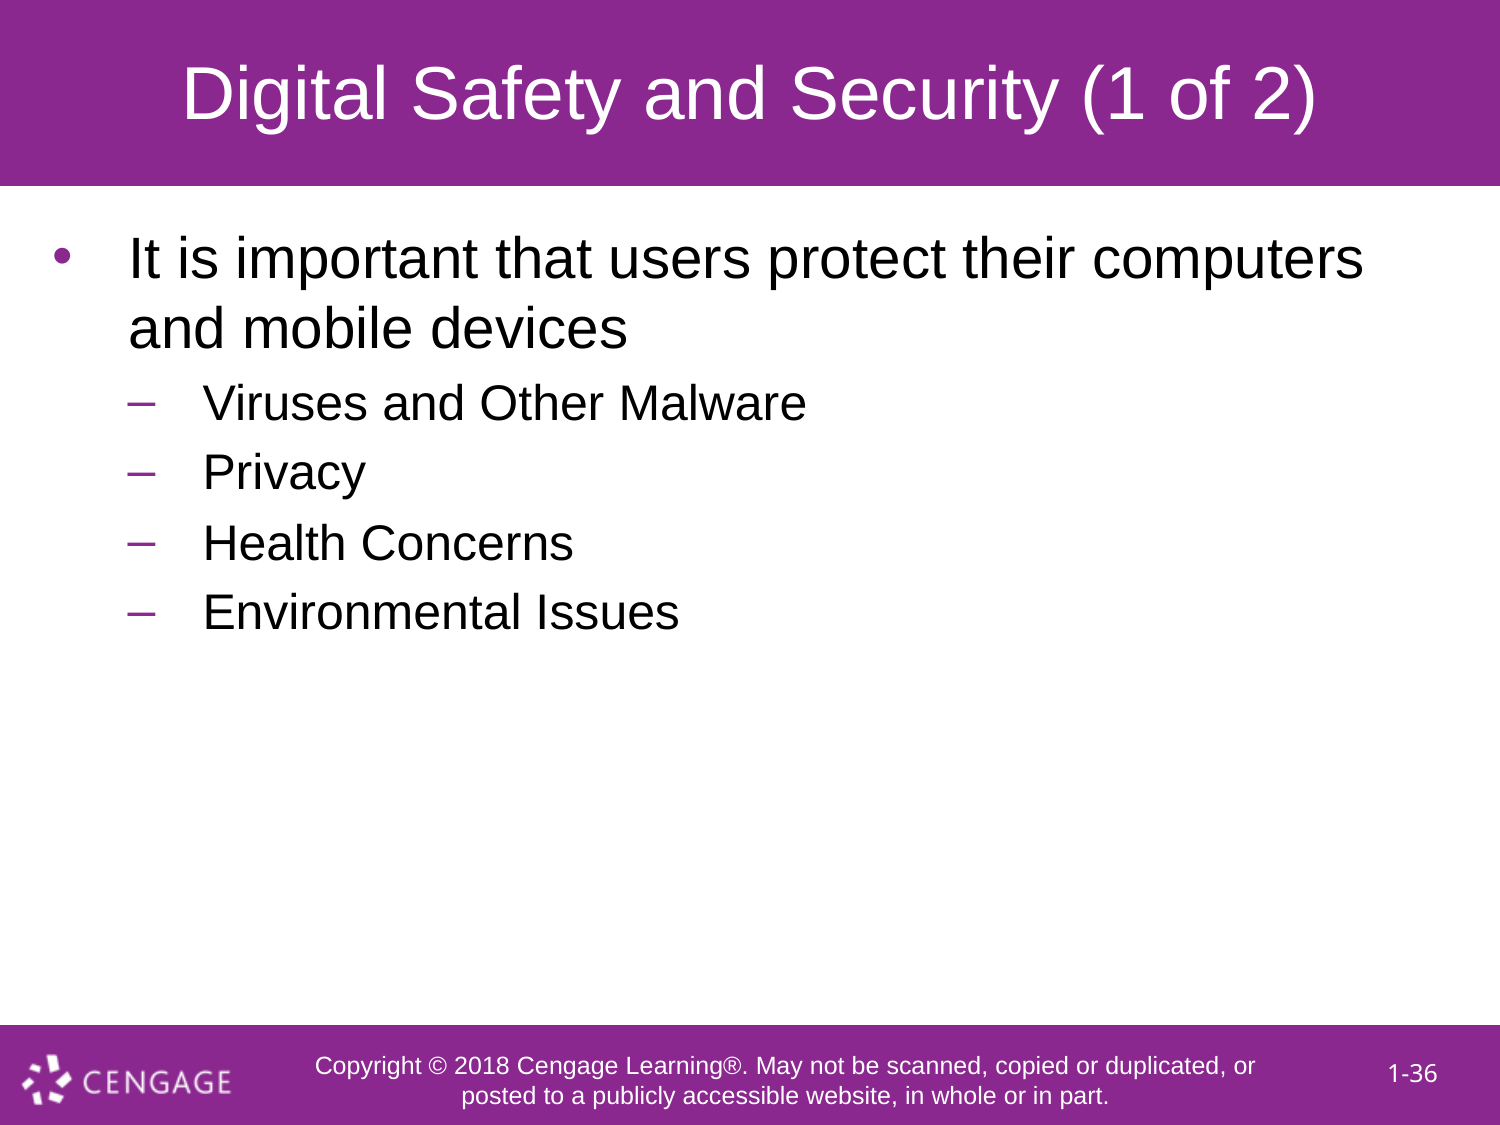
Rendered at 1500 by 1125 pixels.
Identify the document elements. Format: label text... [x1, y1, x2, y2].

list It is important that users protect their computers and mobile devices Viruses and Other Malware Privacy Health Concerns Environmental Issues [37, 212, 1475, 1005]
picture [12, 1045, 236, 1113]
title Digital Safety and Security (1 of 2) [7, 4, 1493, 175]
